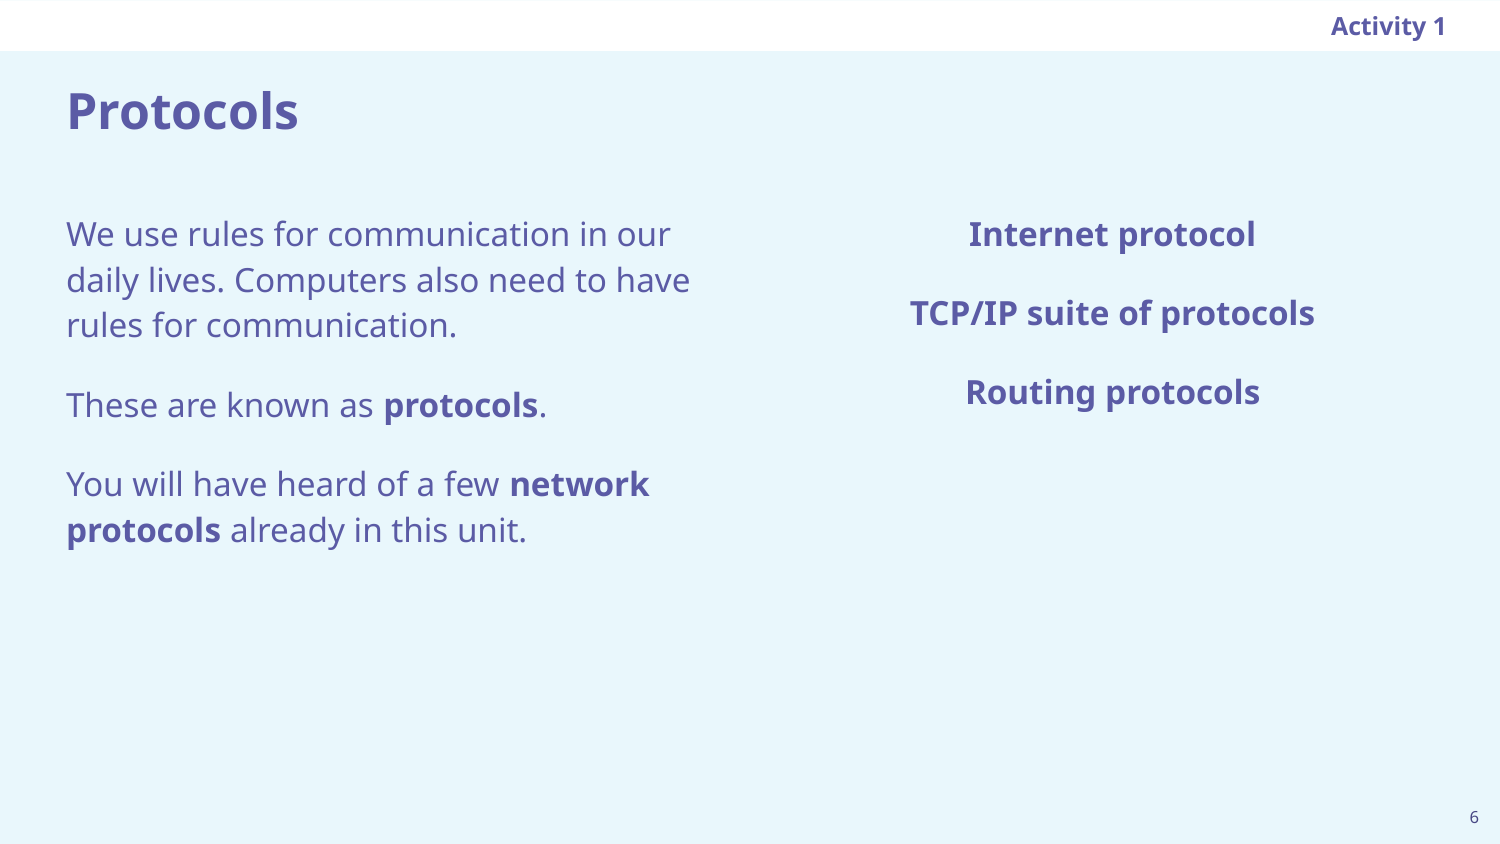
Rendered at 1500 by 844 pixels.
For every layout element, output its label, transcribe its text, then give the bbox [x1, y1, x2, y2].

list We use rules for communication in our daily lives. Computers also need to have rules for communication. These are known as protocols. You will have heard of a few network protocols already in this unit. [51, 191, 723, 793]
title Protocols [51, 52, 1449, 167]
subtitle Activity 1 [862, 0, 1448, 52]
slide_number ‹#› [1448, 792, 1500, 844]
list Internet protocol TCP/IP suite of protocols Routing protocols [776, 191, 1449, 793]
